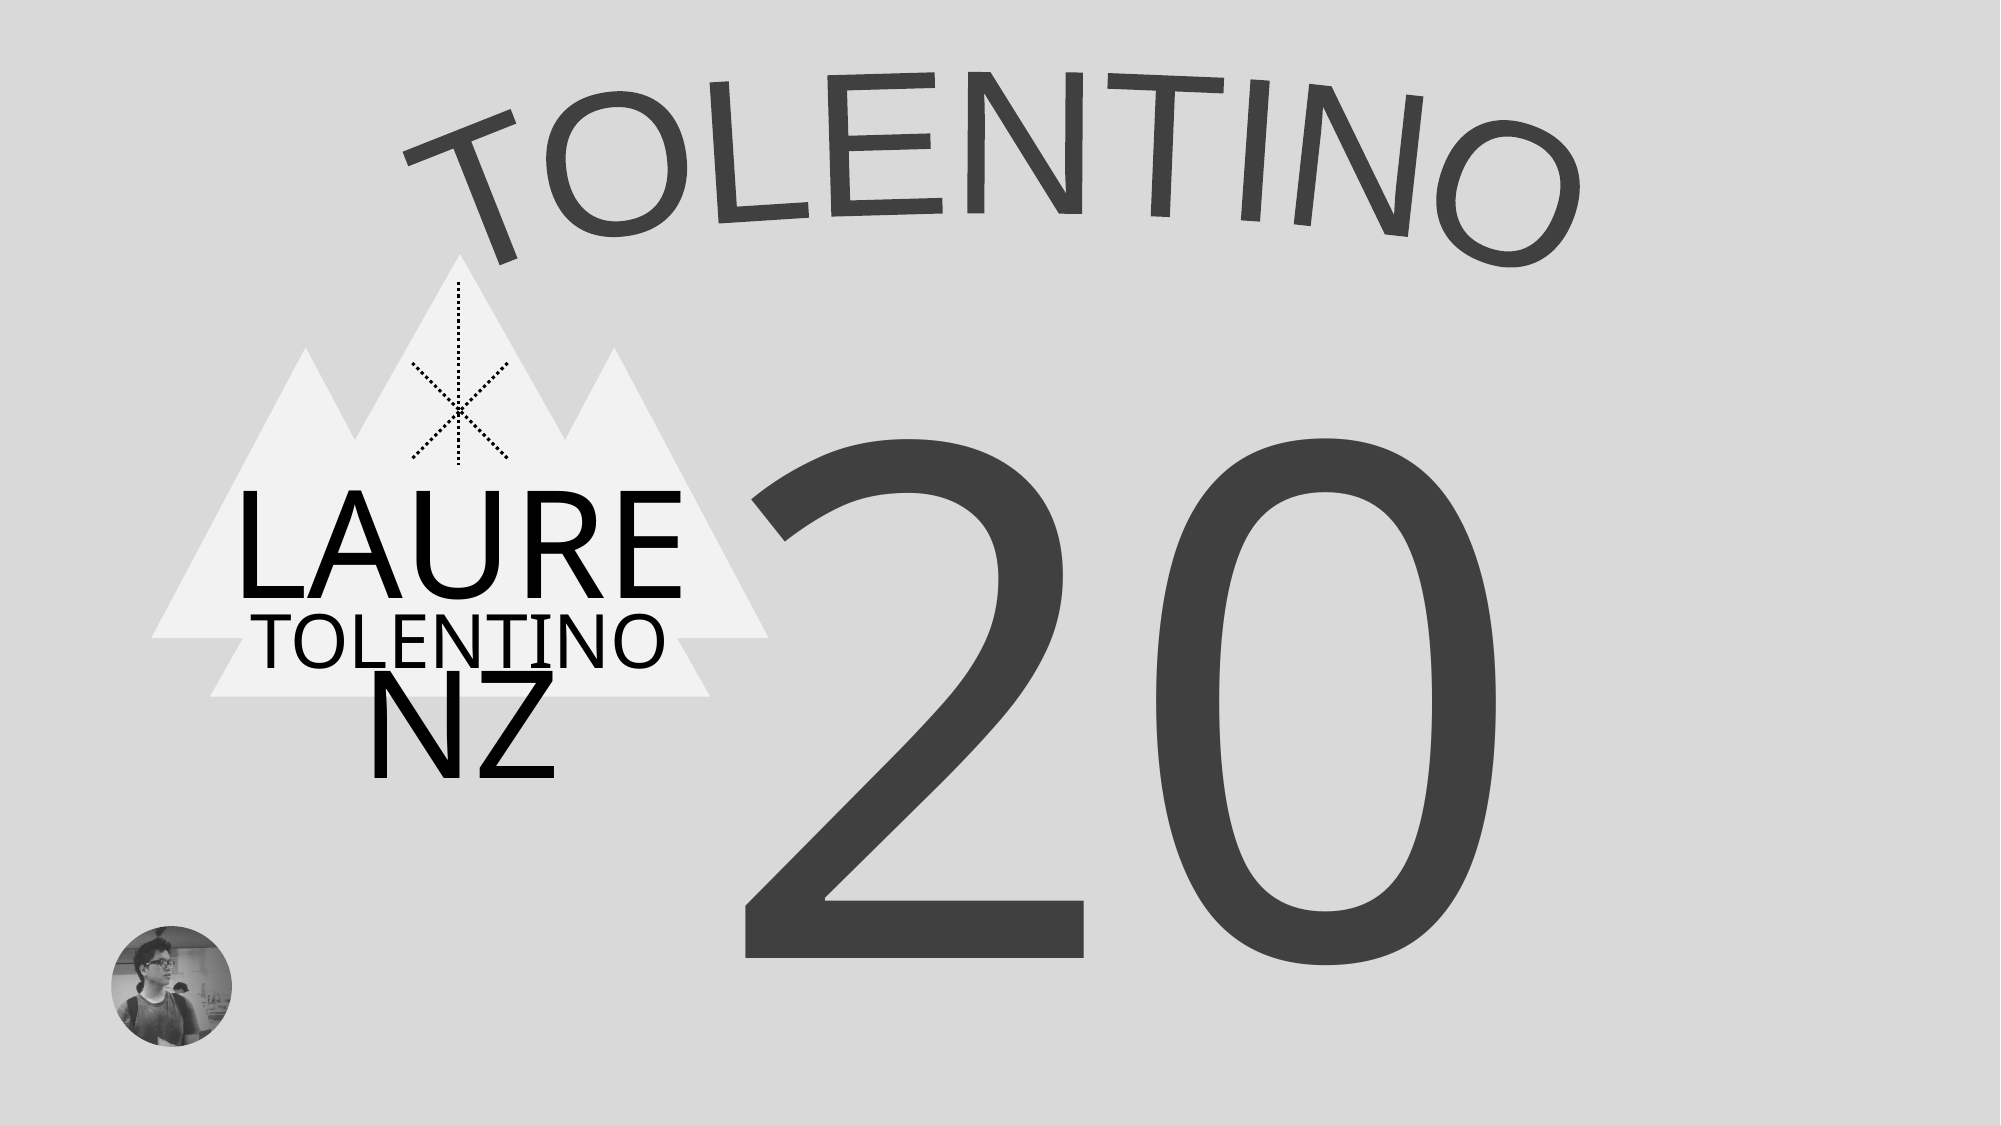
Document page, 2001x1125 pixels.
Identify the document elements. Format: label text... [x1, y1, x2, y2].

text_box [151, 253, 769, 697]
text_box 20 [696, 233, 1547, 1109]
picture [111, 926, 232, 1047]
